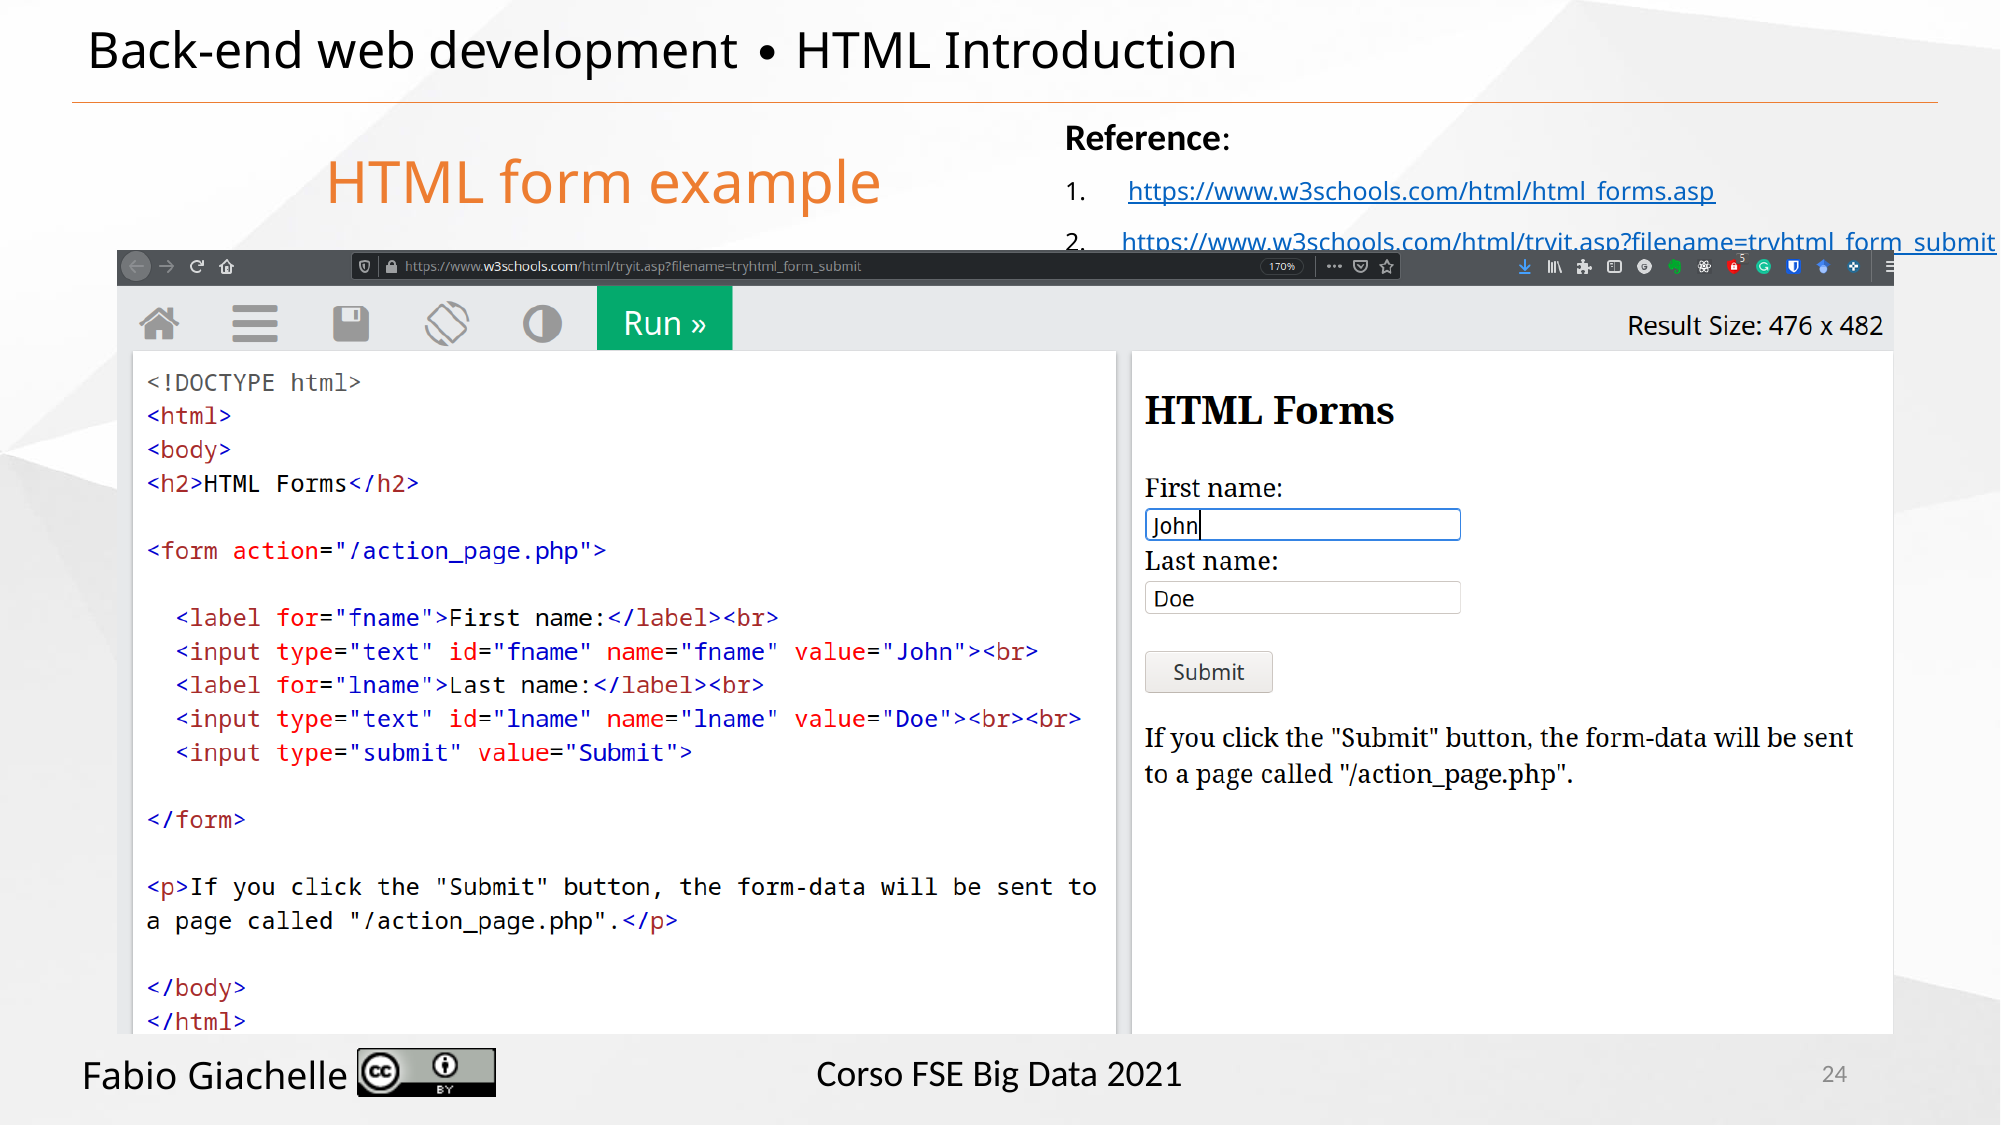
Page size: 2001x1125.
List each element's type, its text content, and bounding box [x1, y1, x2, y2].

picture [0, 0, 2001, 1125]
text_box Fabio Giachelle [66, 1044, 364, 1105]
text_box Reference: https://www.w3schools.com/html/html_forms.asp https://www.w3schools.com/html/tryit.asp?filename=tryhtml_form_submit [1050, 105, 2000, 268]
slide_number 24 [1412, 1042, 1863, 1103]
text_box Corso FSE Big Data 2021 [801, 1041, 1198, 1102]
title Back-end web development ∙ HTML Introduction [72, 12, 1573, 88]
text_box HTML form example [0, 133, 1050, 224]
